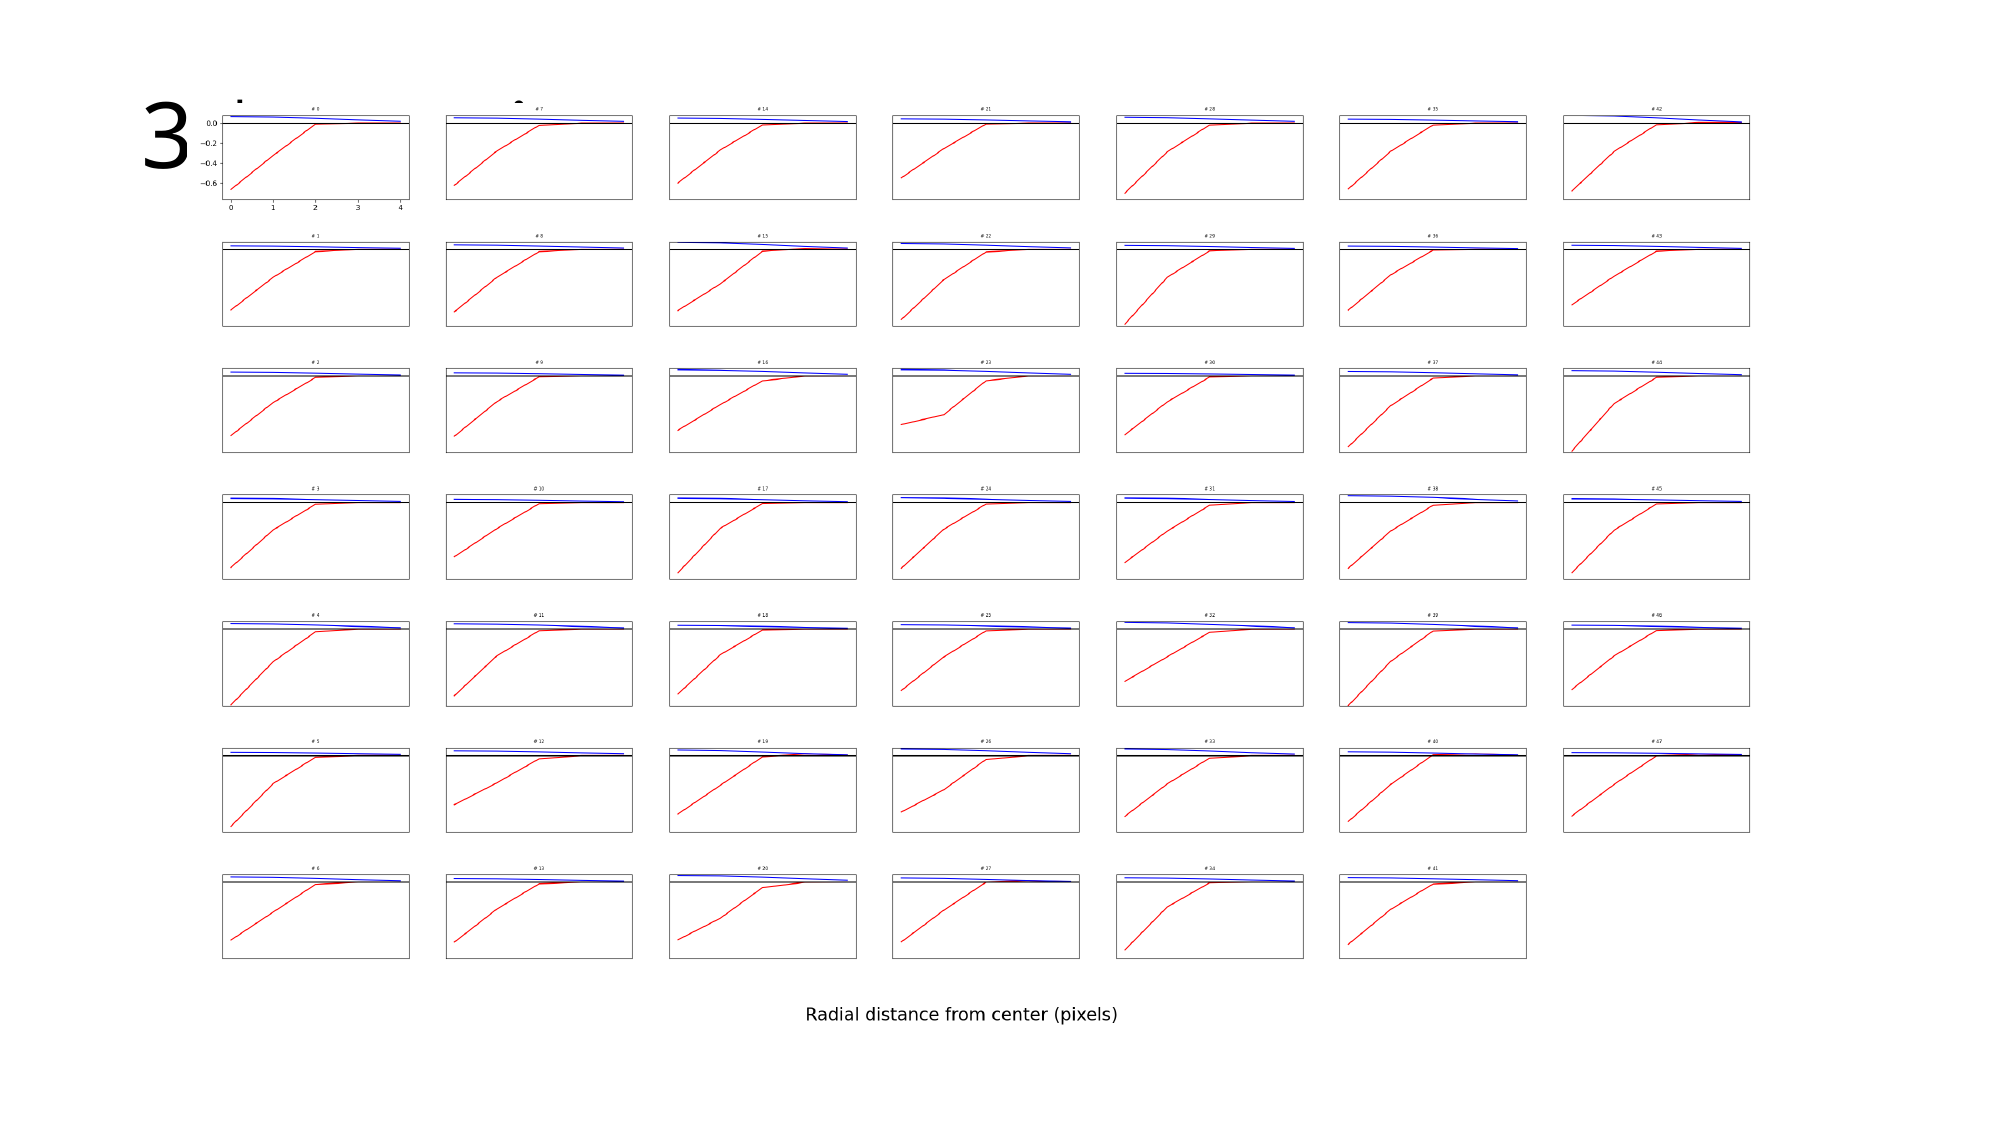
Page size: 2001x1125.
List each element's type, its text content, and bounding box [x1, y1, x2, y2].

picture [187, 103, 1790, 1032]
title 3rd mosaic [126, 29, 1852, 248]
